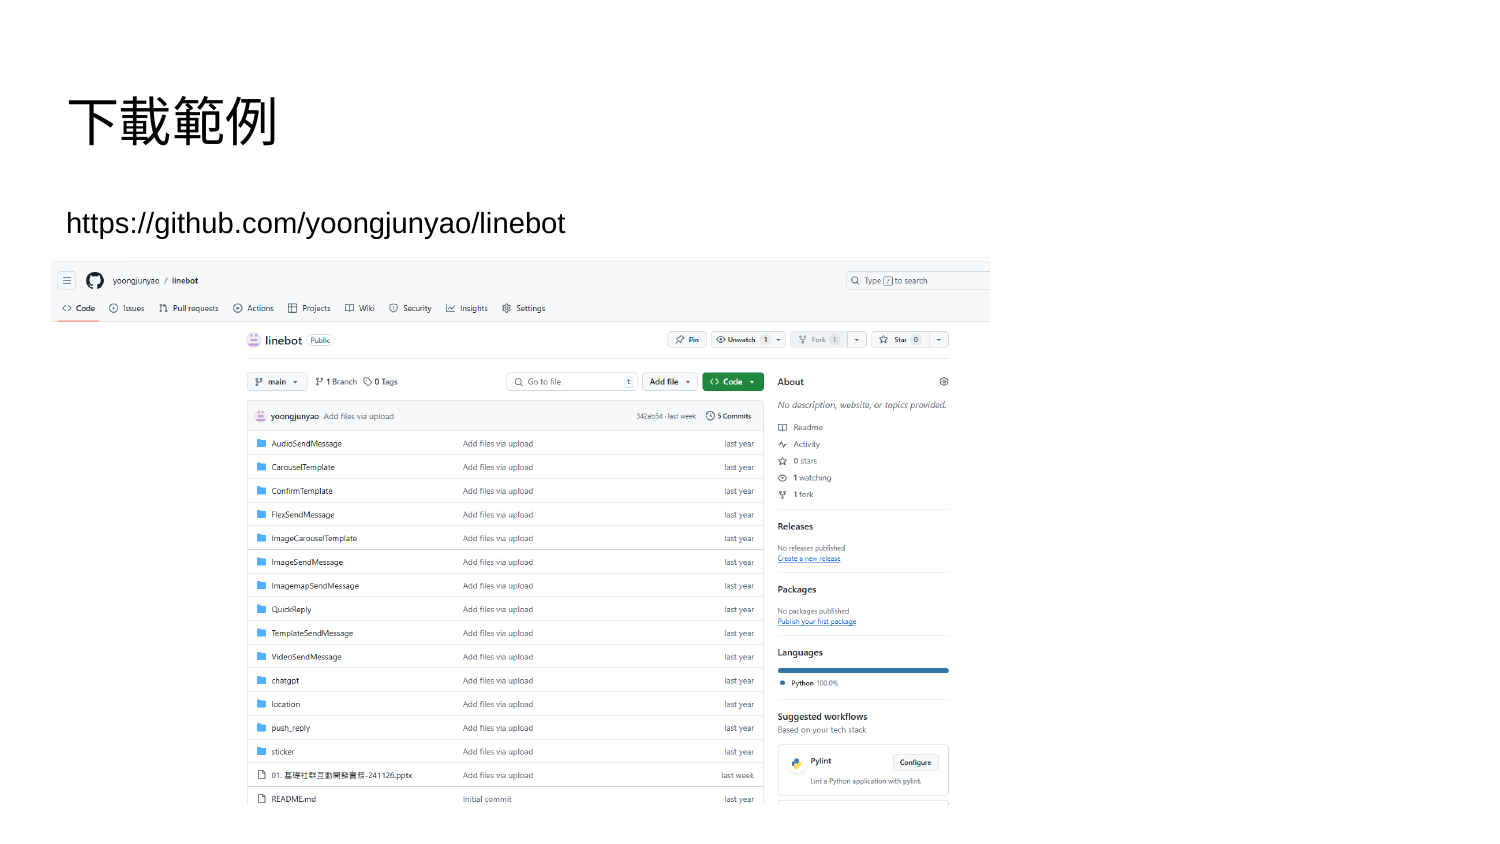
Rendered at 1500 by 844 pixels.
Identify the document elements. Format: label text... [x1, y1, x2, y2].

picture [50, 257, 990, 805]
list https://github.com/yoongjunyao/linebot [51, 189, 1449, 750]
title 下載範例 [51, 72, 1449, 167]
